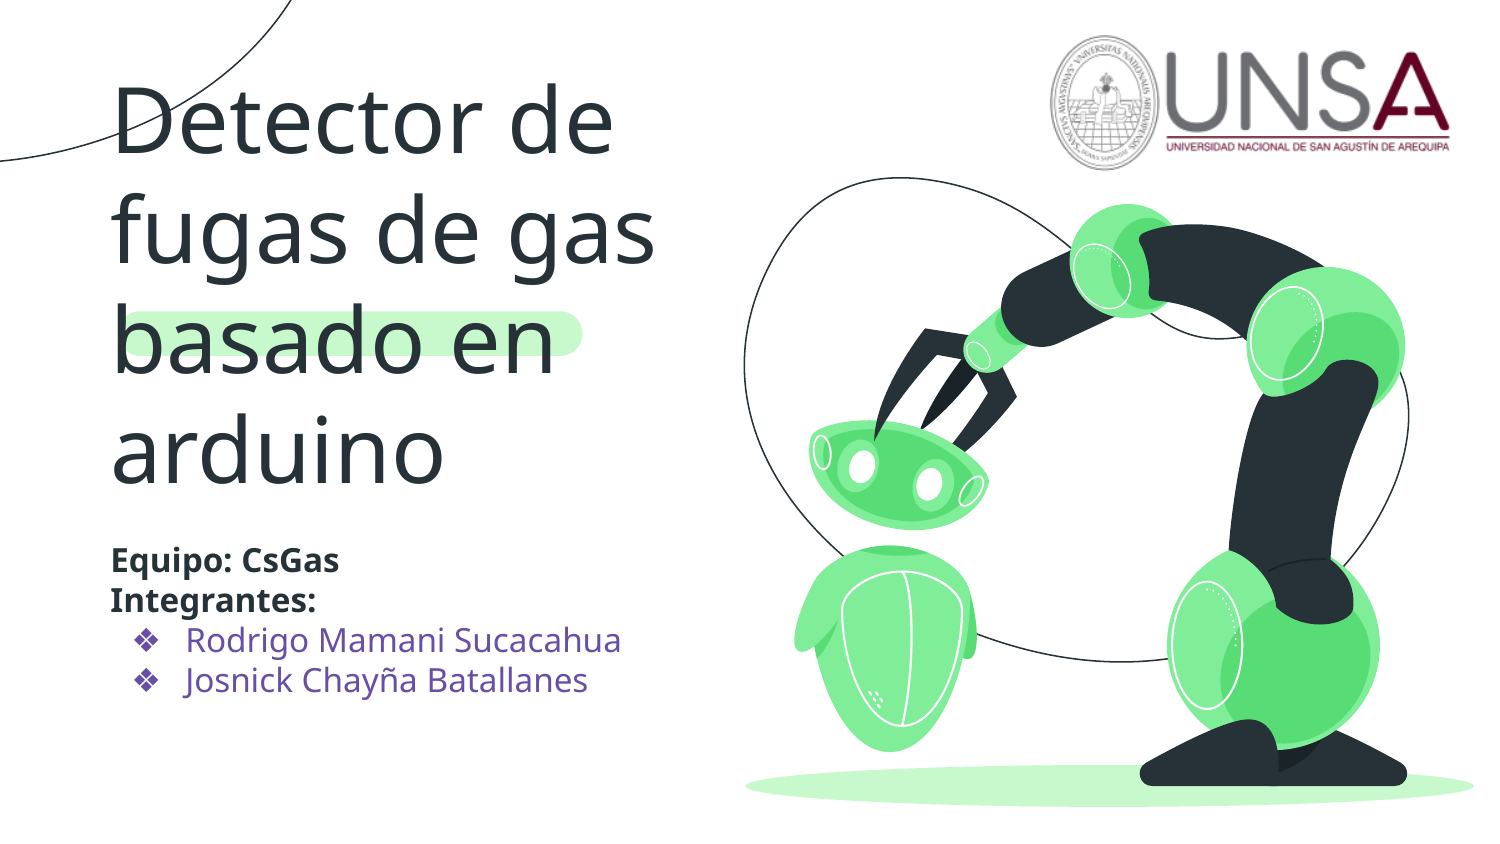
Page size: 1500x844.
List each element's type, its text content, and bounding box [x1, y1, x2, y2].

picture [1019, 16, 1490, 180]
title Detector de fugas de gas basado en arduino [95, 69, 637, 517]
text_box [642, 16, 1490, 817]
subtitle Equipo: CsGas Integrantes: Rodrigo Mamani Sucacahua Josnick Chayña Batallanes [95, 524, 637, 797]
